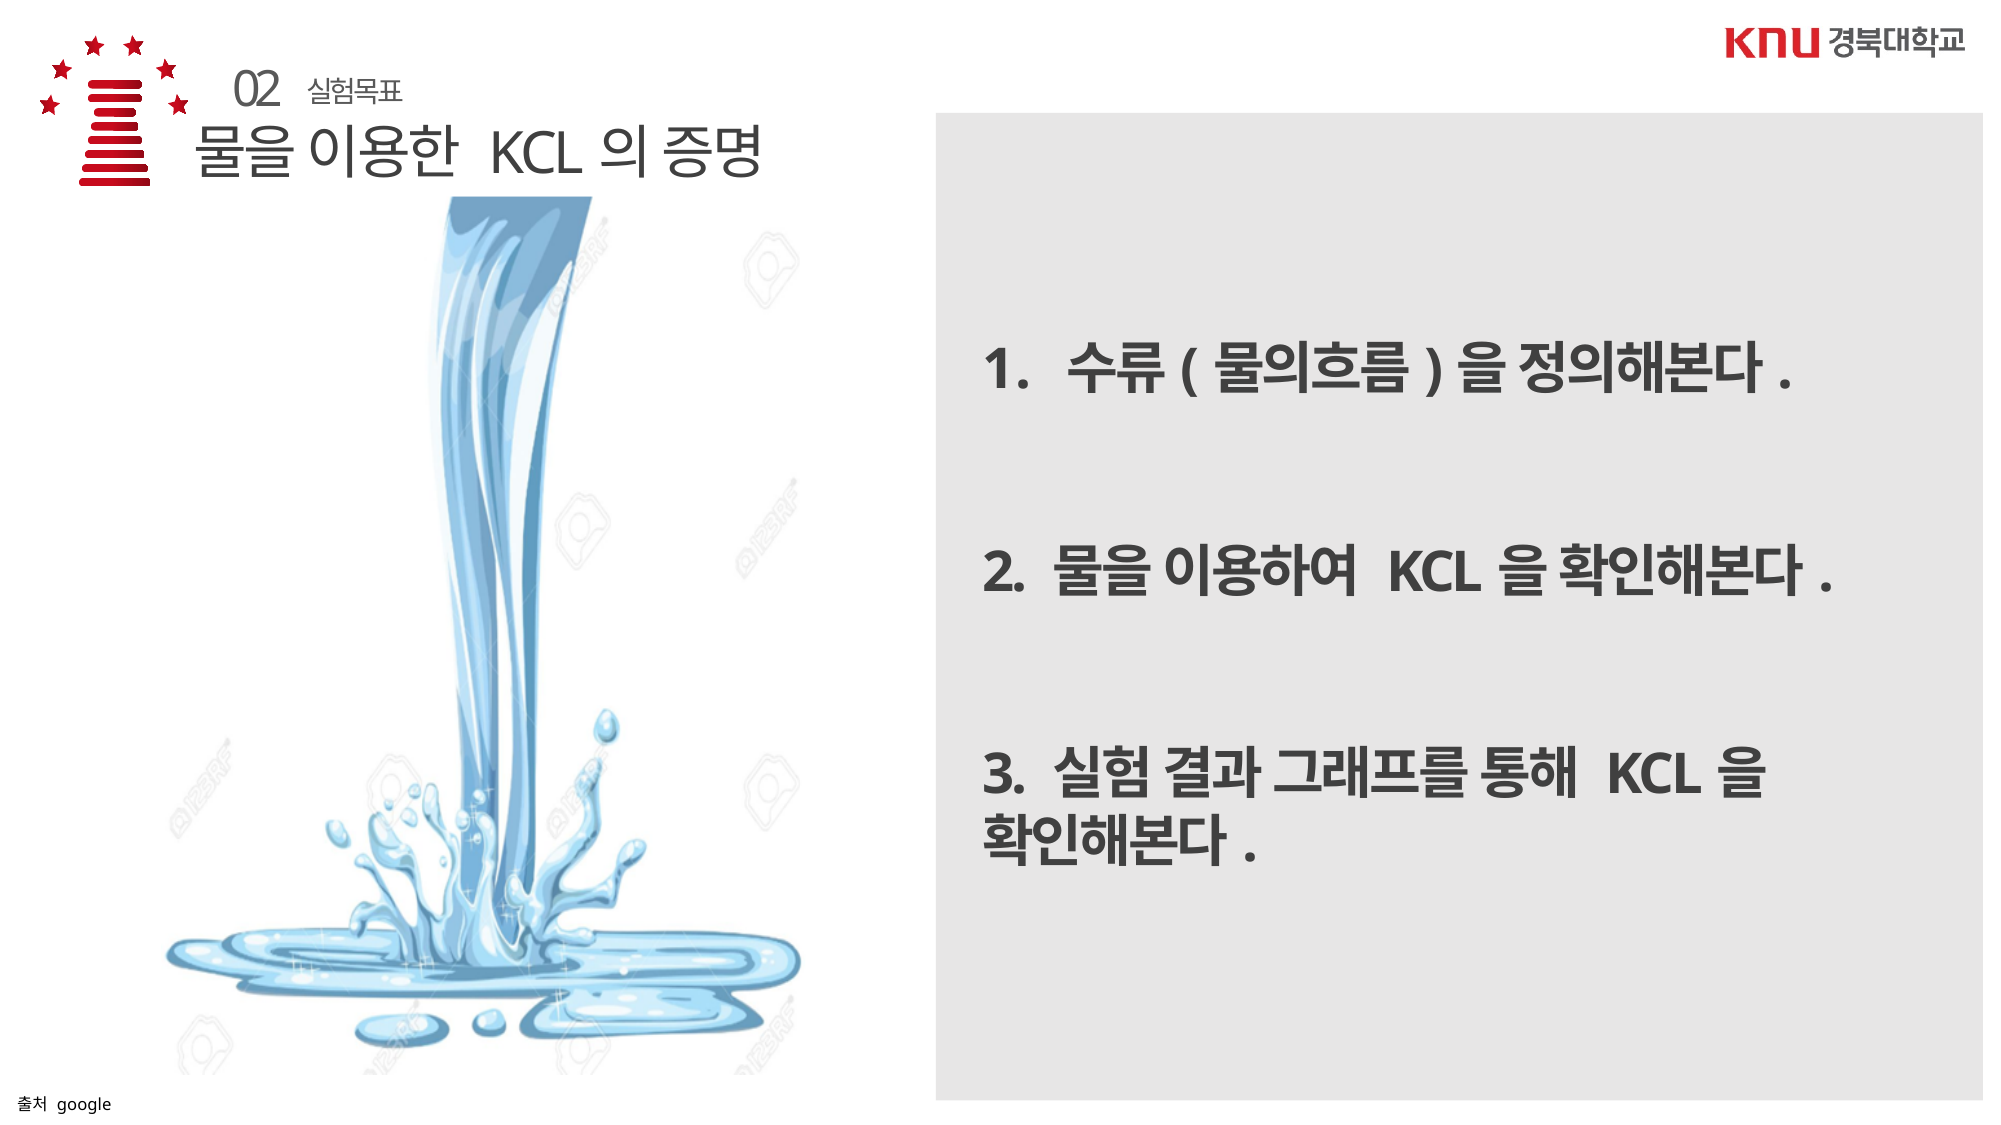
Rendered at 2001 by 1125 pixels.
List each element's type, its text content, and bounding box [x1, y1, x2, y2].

text_box 출처 google [2, 1074, 1731, 1125]
text_box 물을 이용한 KCL의 증명 [178, 108, 1266, 193]
text_box [935, 112, 1984, 1102]
text_box 수류(물의흐름)을 정의해본다. 2. 물을 이용하여 KCL을 확인해본다. 3. 실험 결과 그래프를 통해 KCL을 확인해본다. [967, 325, 1959, 1065]
text_box 실험목표 [291, 65, 765, 108]
picture [1724, 26, 1965, 58]
picture [161, 182, 809, 1075]
text_box 02 [217, 48, 418, 108]
